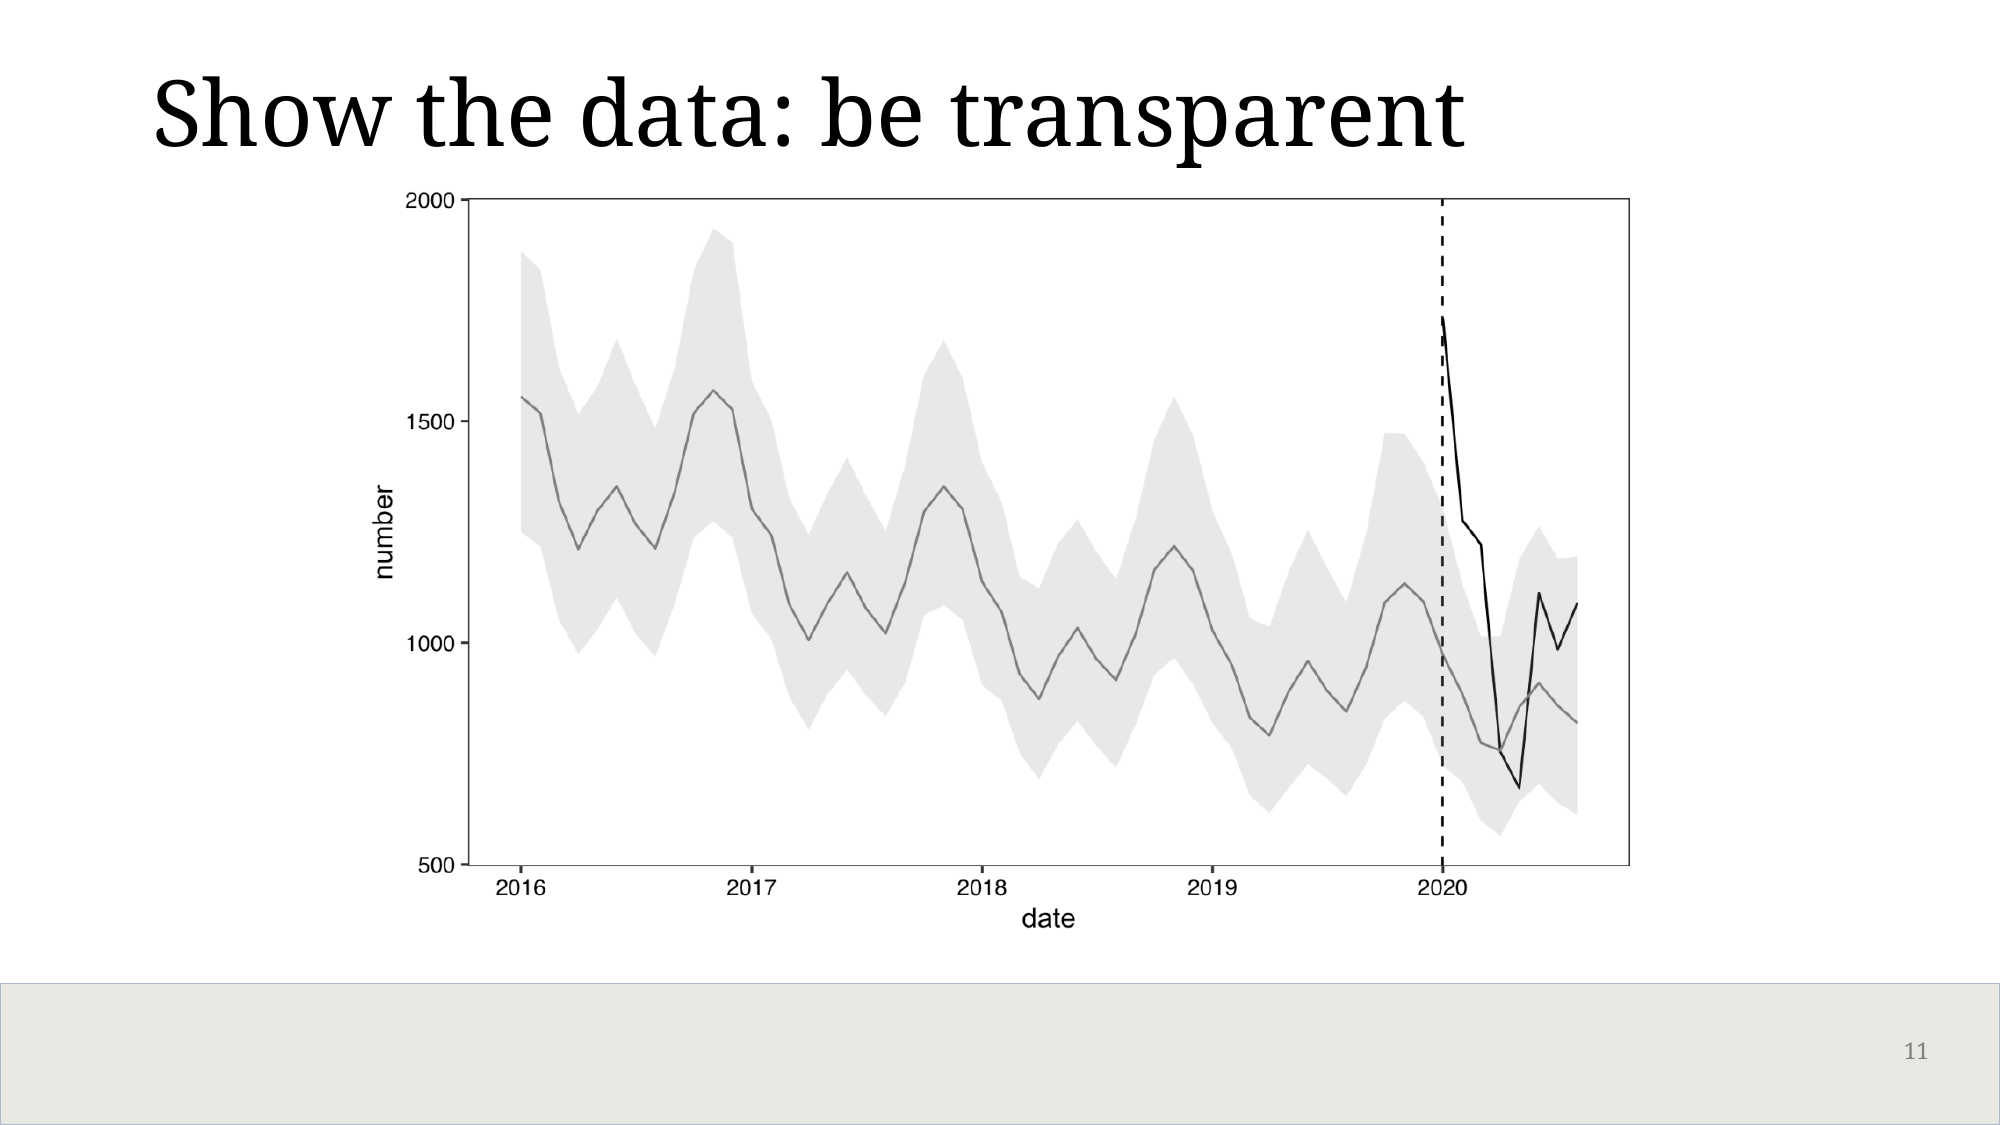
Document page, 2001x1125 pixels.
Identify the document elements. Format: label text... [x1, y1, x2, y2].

picture [364, 187, 1635, 938]
text_box Show the data: be transparent [137, 59, 1863, 228]
